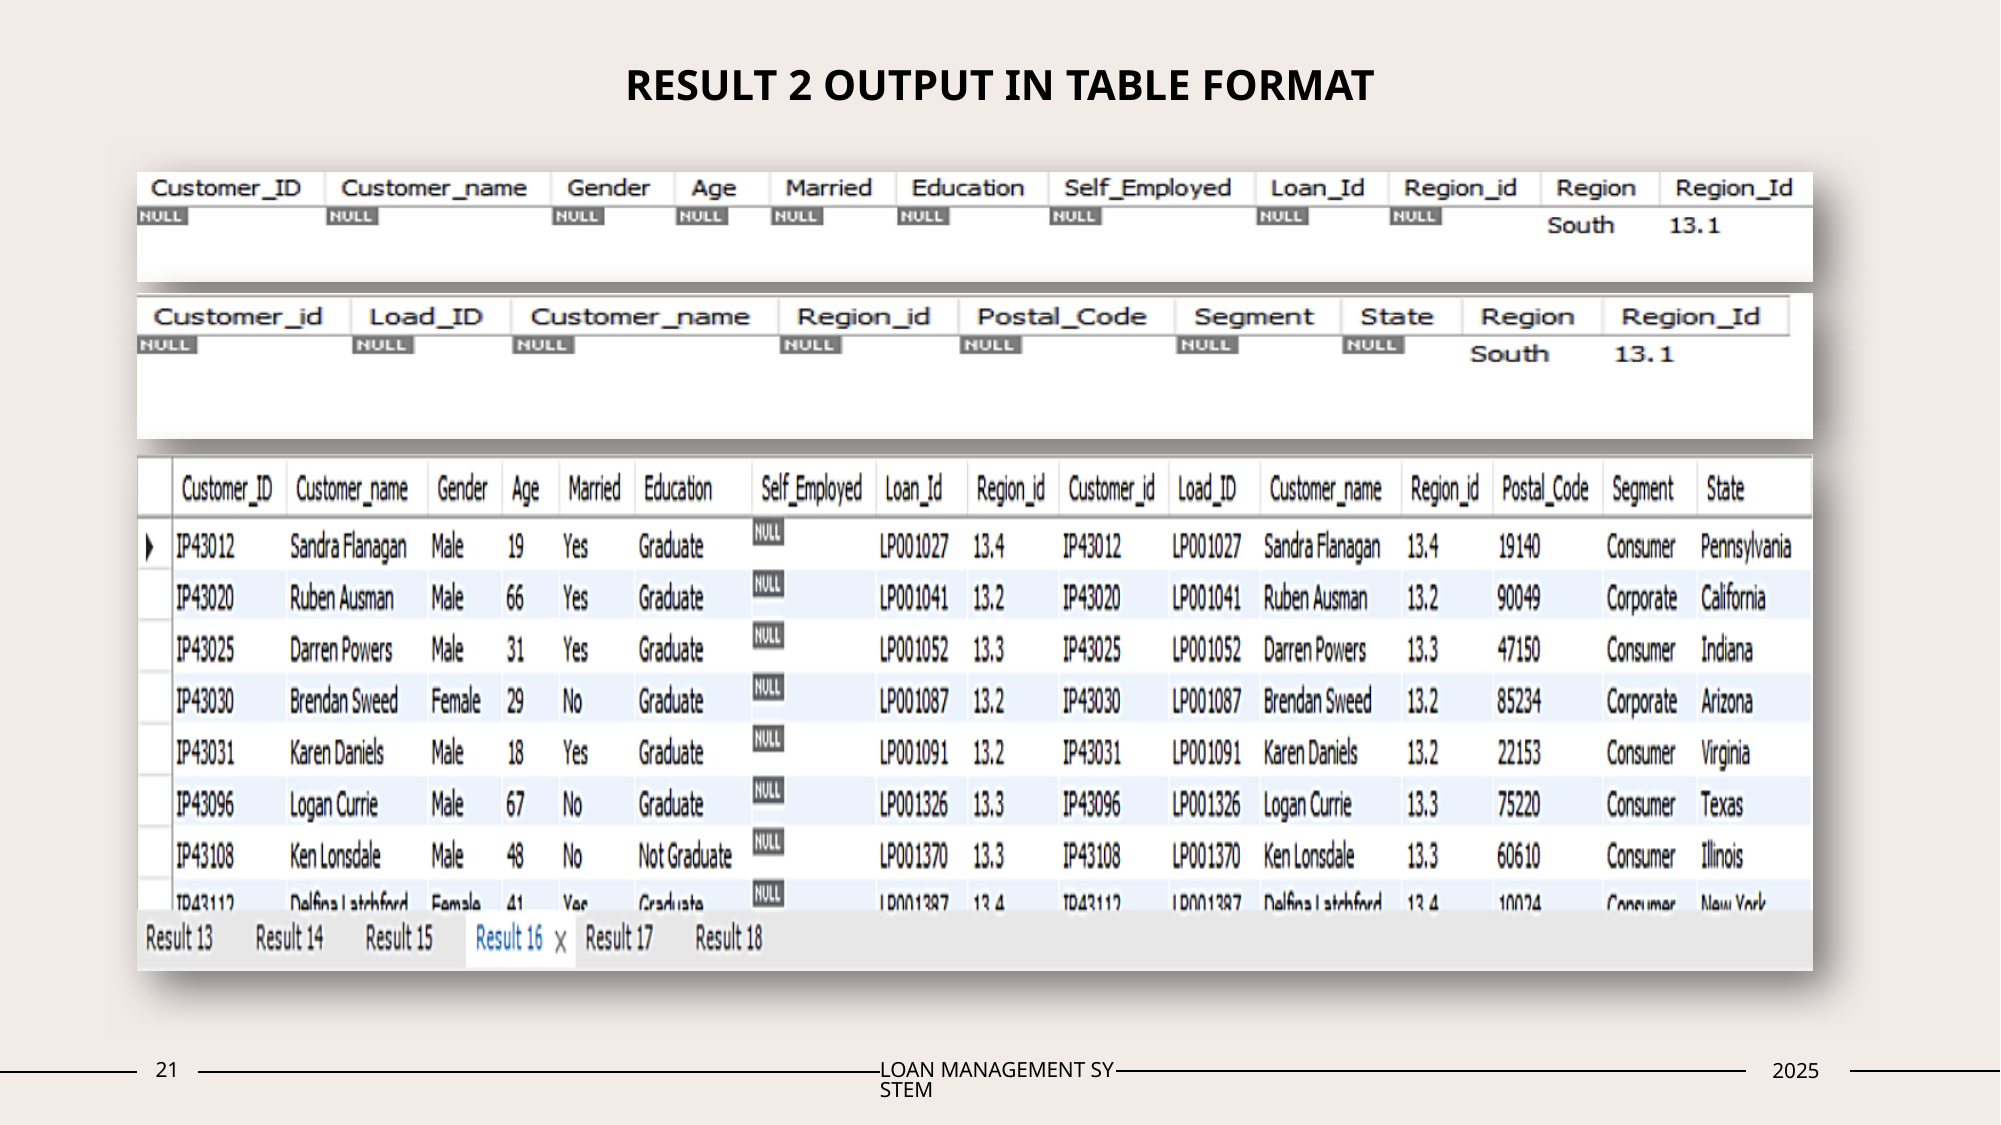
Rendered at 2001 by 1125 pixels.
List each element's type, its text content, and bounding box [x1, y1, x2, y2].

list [137, 172, 1813, 282]
title RESULT 2 OUTPUT IN TABLE FORMAT [187, 51, 1813, 156]
picture [137, 293, 1813, 439]
slide_number 21 [137, 1050, 198, 1091]
slide_number 2025 [1743, 1050, 1849, 1091]
picture [137, 454, 1813, 971]
footer LOAN MANAGEMENT SYSTEM [879, 1050, 1120, 1091]
